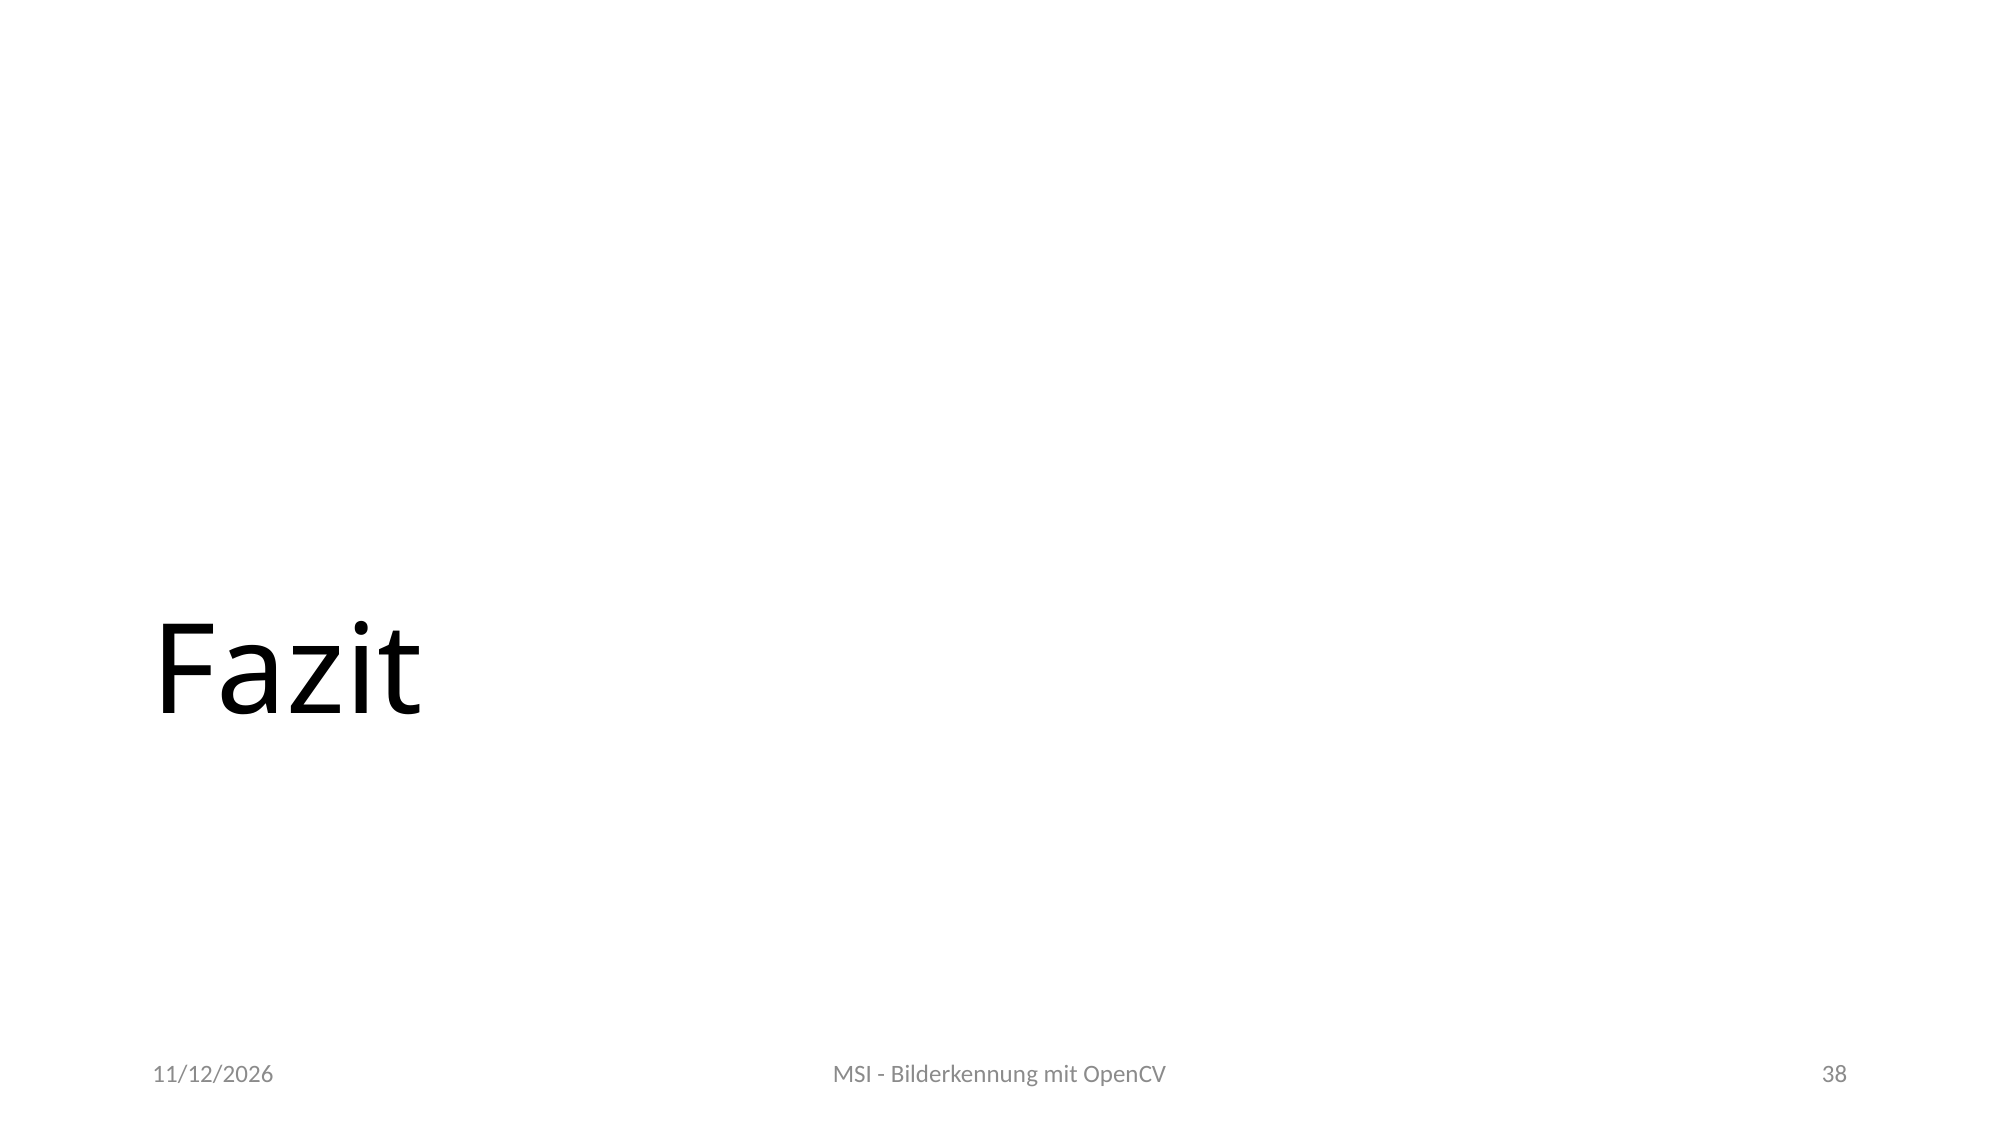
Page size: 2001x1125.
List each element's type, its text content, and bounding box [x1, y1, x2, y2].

slide_number 38 [1412, 1042, 1863, 1103]
title Fazit [136, 280, 1862, 749]
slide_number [137, 1042, 588, 1103]
footer MSI - Bilderkennung mit OpenCV [662, 1042, 1338, 1103]
